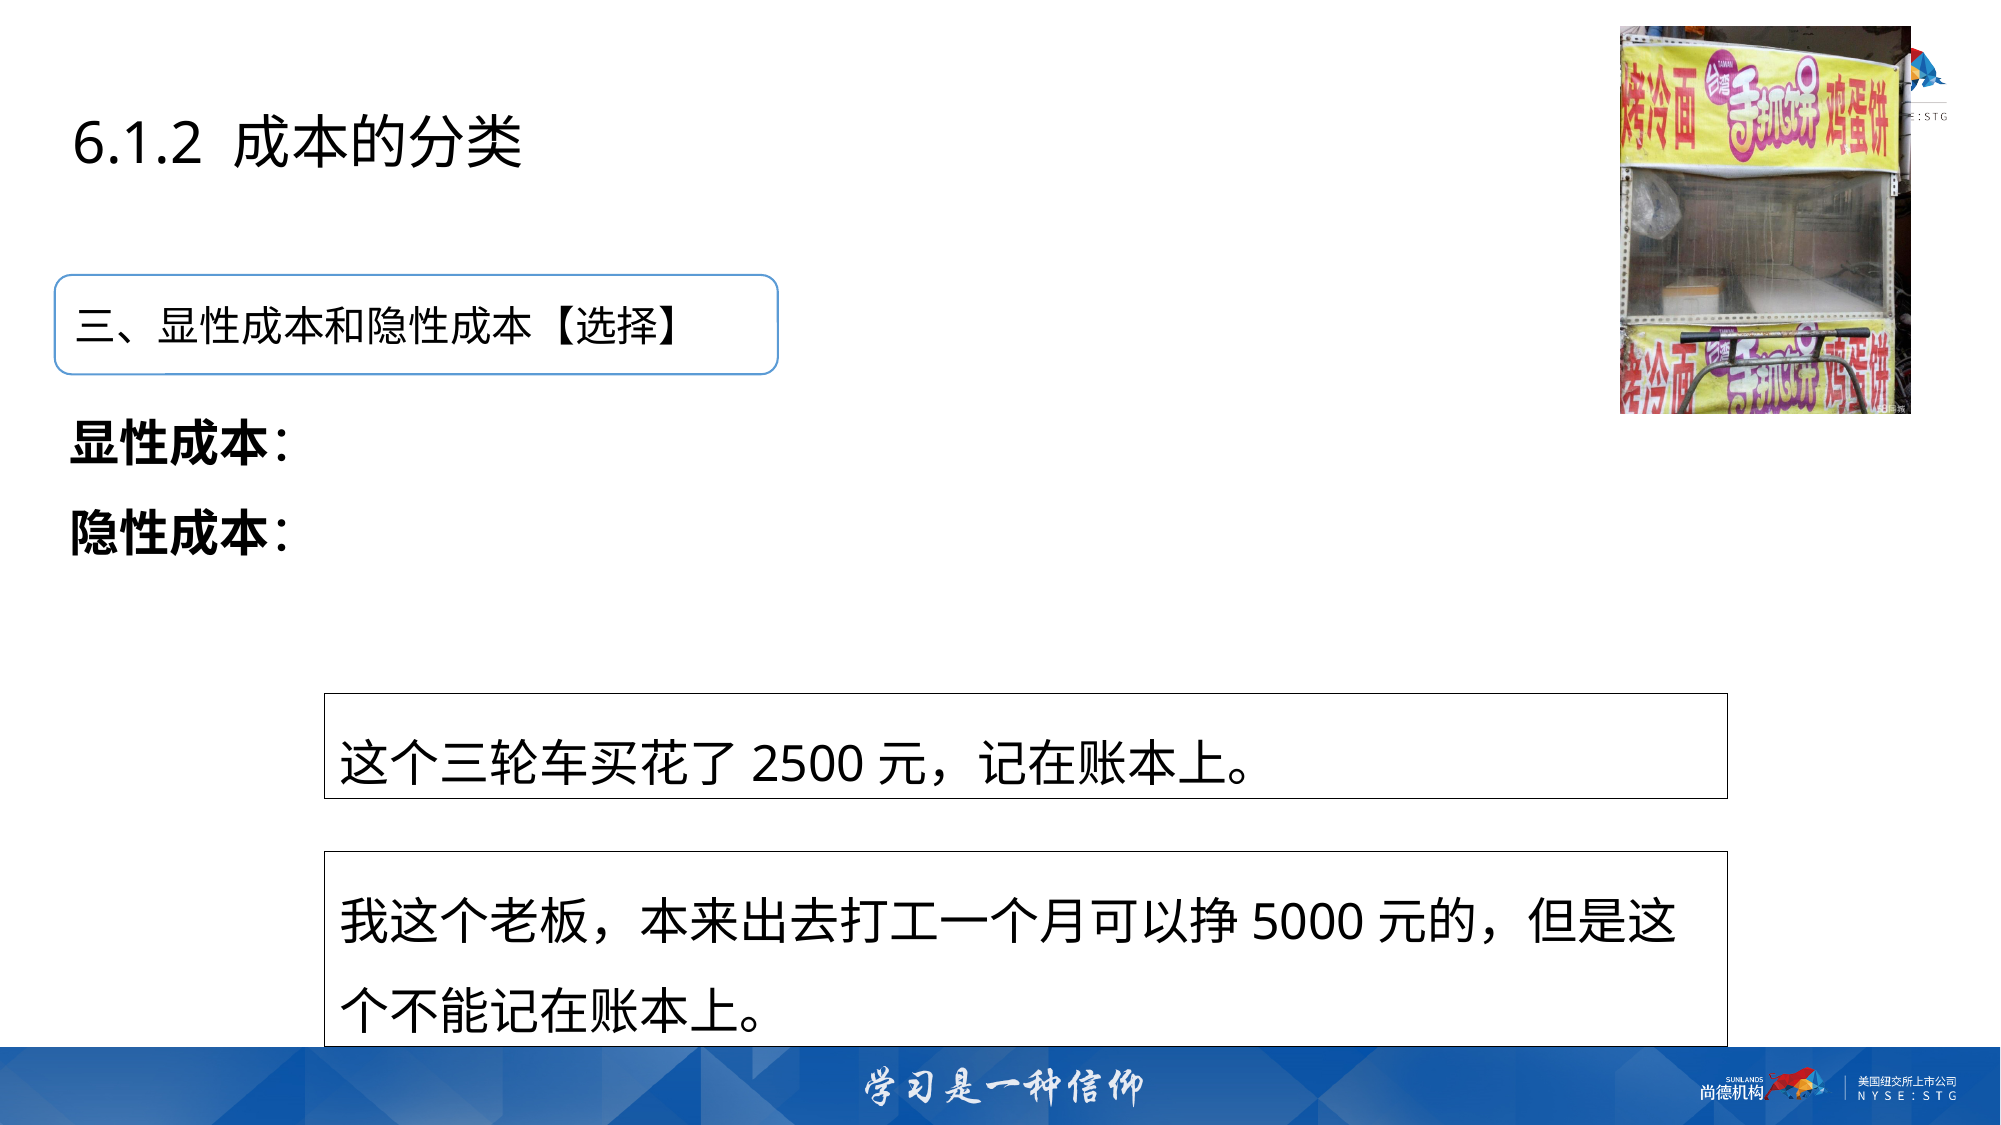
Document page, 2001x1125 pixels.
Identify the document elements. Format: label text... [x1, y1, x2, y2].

picture [1620, 19, 1989, 414]
text_box 6.1.2 成本的分类 [54, 95, 1502, 184]
text_box 我这个老板，本来出去打工一个月可以挣5000元的，但是这个不能记在账本上。 [324, 851, 1728, 1047]
text_box 三、显性成本和隐性成本【选择】 [53, 273, 779, 374]
text_box 这个三轮车买花了2500元，记在账本上。 显性成本 [324, 693, 1728, 799]
picture [0, 1047, 2001, 1125]
text_box 显性成本：企业购买或租用所需要的生产要素的实际支出。 隐性成本：在形式上没有支付义务的，企业为使用自己提供的那一部分生产要素而支付的作为报酬的费用。 [54, 374, 1911, 660]
